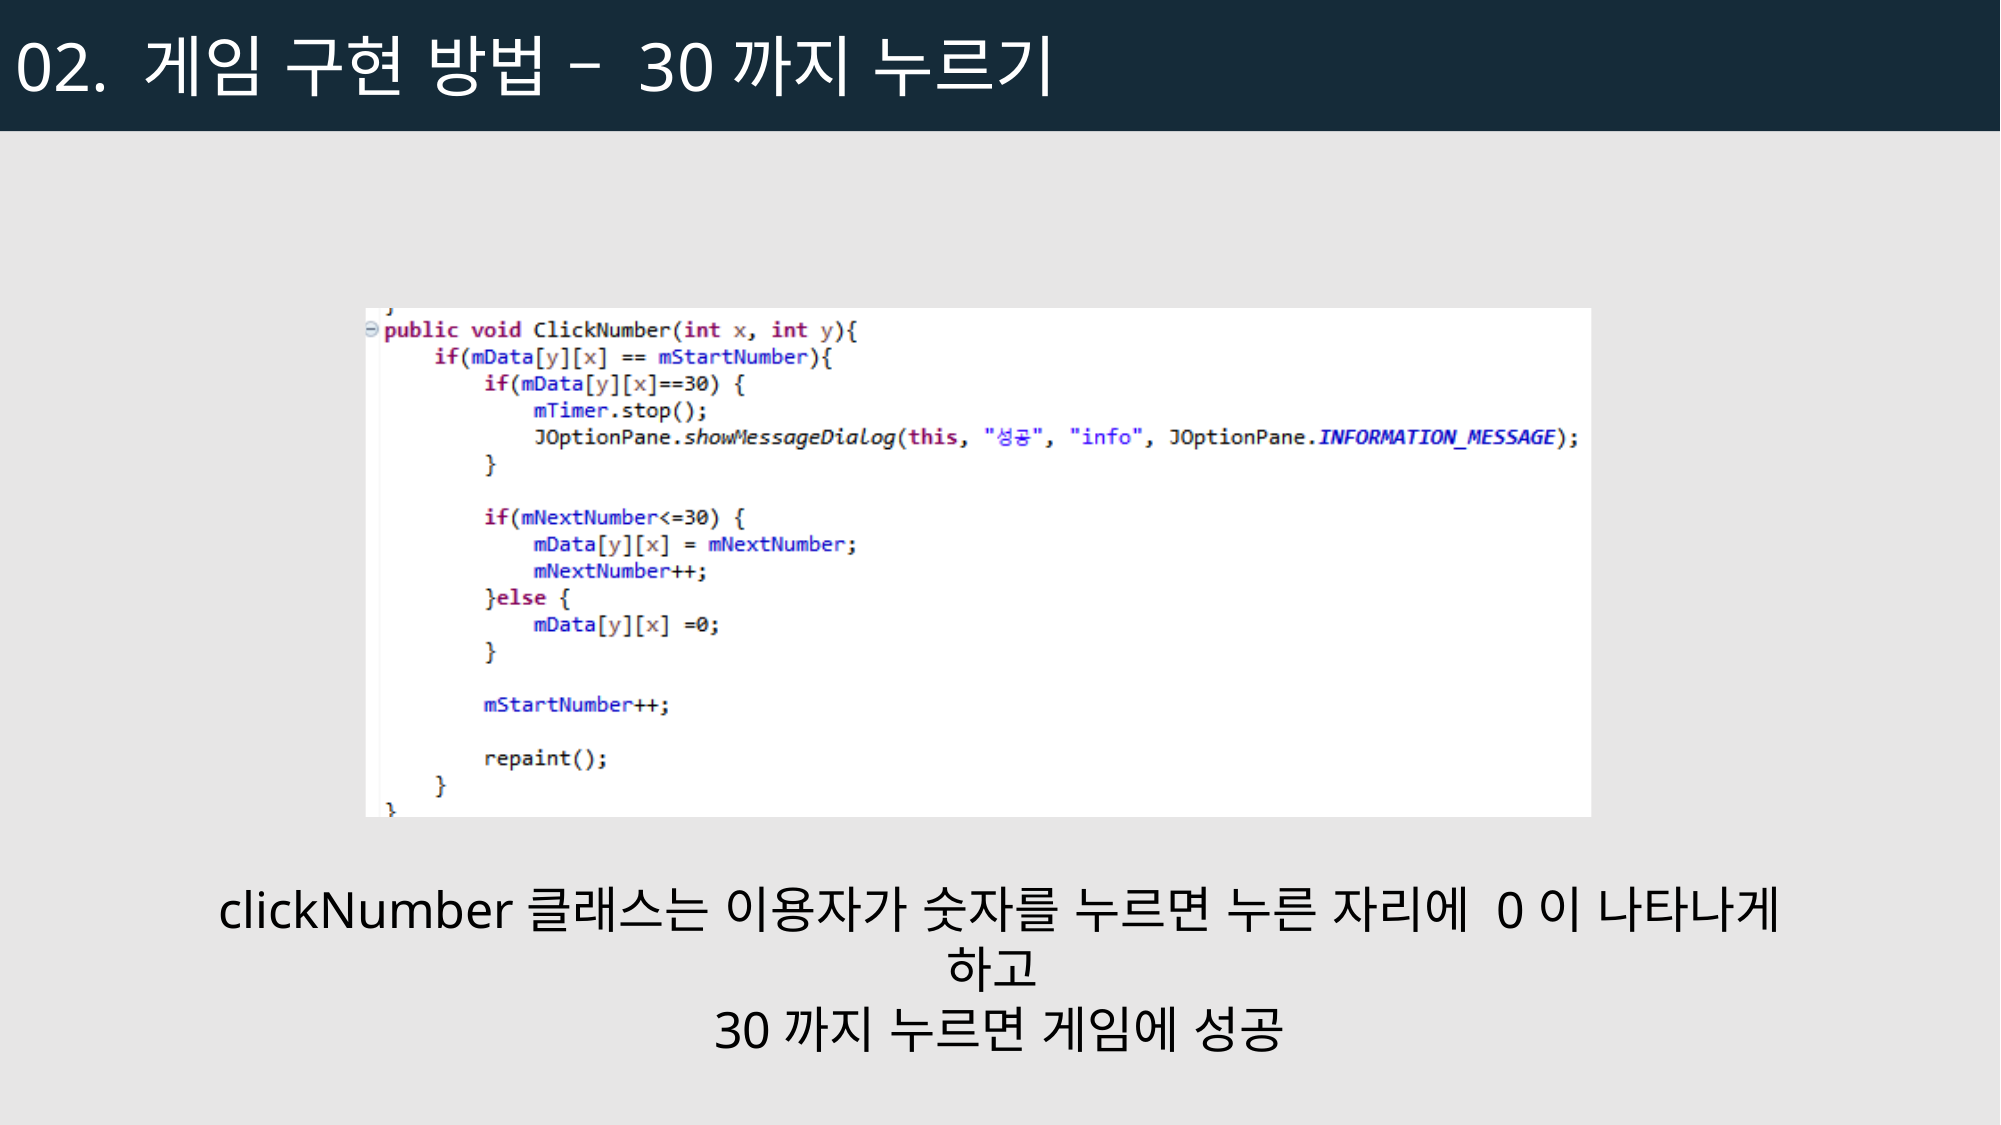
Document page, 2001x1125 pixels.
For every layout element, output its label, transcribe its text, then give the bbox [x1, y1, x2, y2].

text_box clickNumber클래스는 이용자가 숫자를 누르면 누른 자리에 0이 나타나게 하고 30까지 누르면 게임에 성공 [164, 870, 1836, 1066]
text_box [0, 0, 2000, 132]
text_box 02. 게임 구현 방법 – 30까지 누르기 [0, 17, 1073, 113]
picture [365, 308, 1592, 817]
